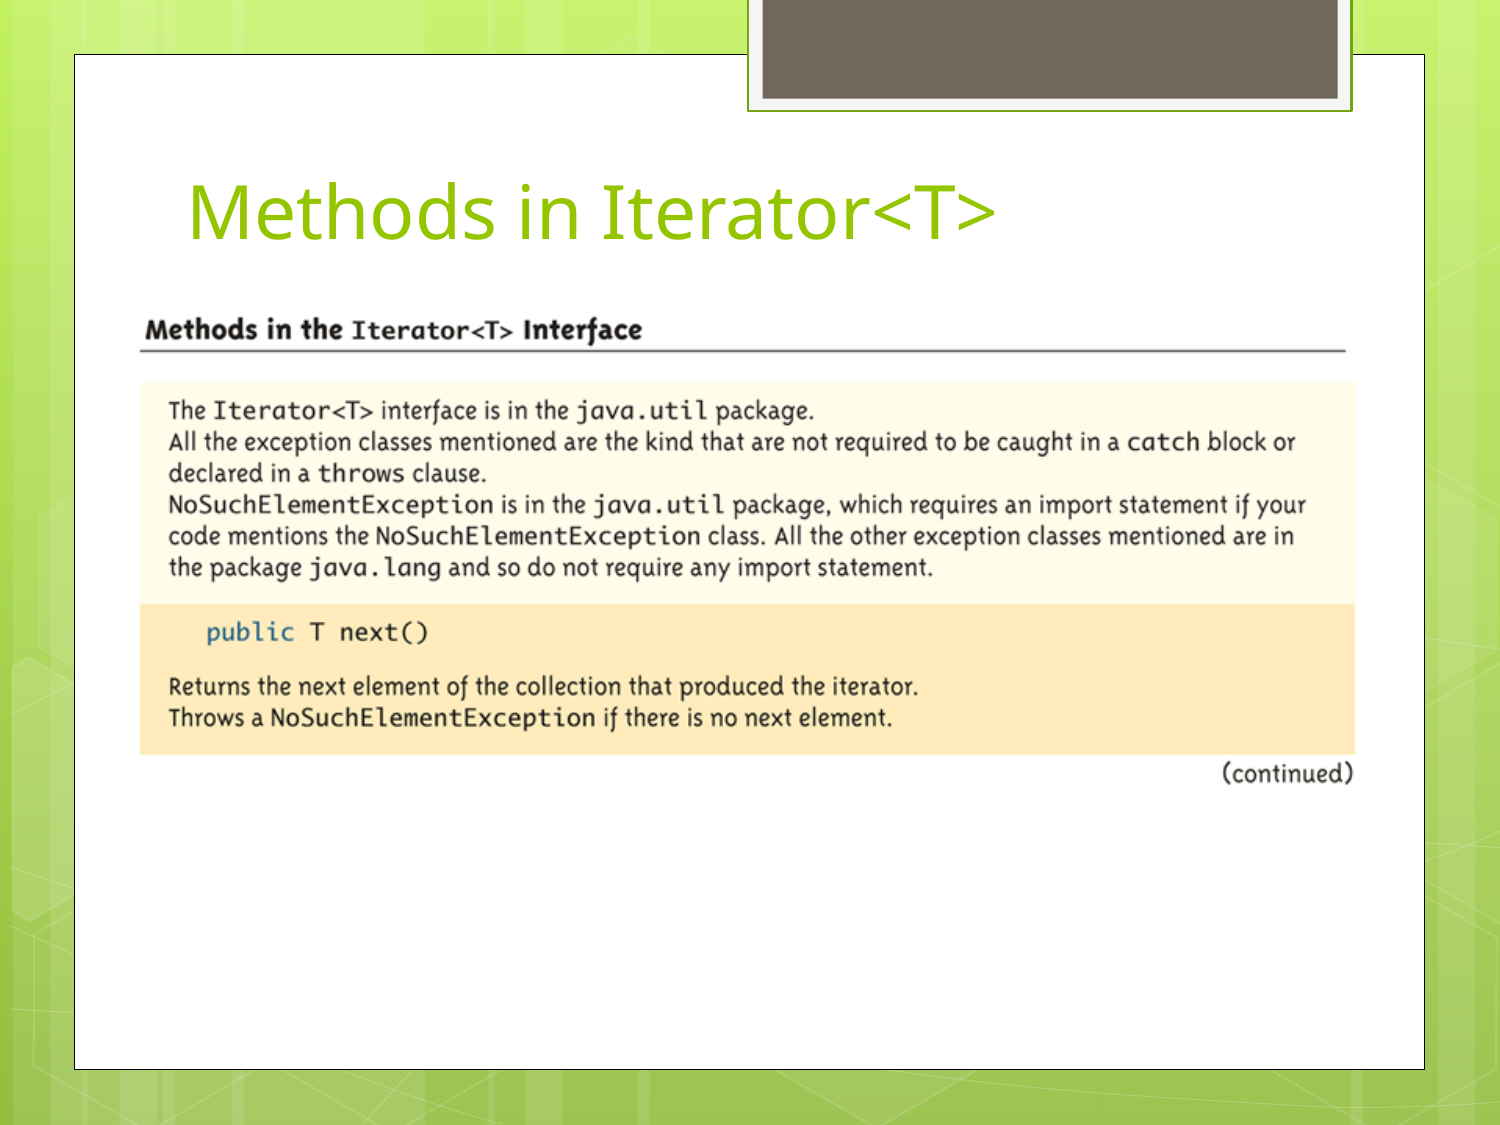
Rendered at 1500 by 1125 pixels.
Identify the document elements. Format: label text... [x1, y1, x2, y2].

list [107, 299, 1387, 798]
title Methods in Iterator<T> [171, 75, 1324, 263]
